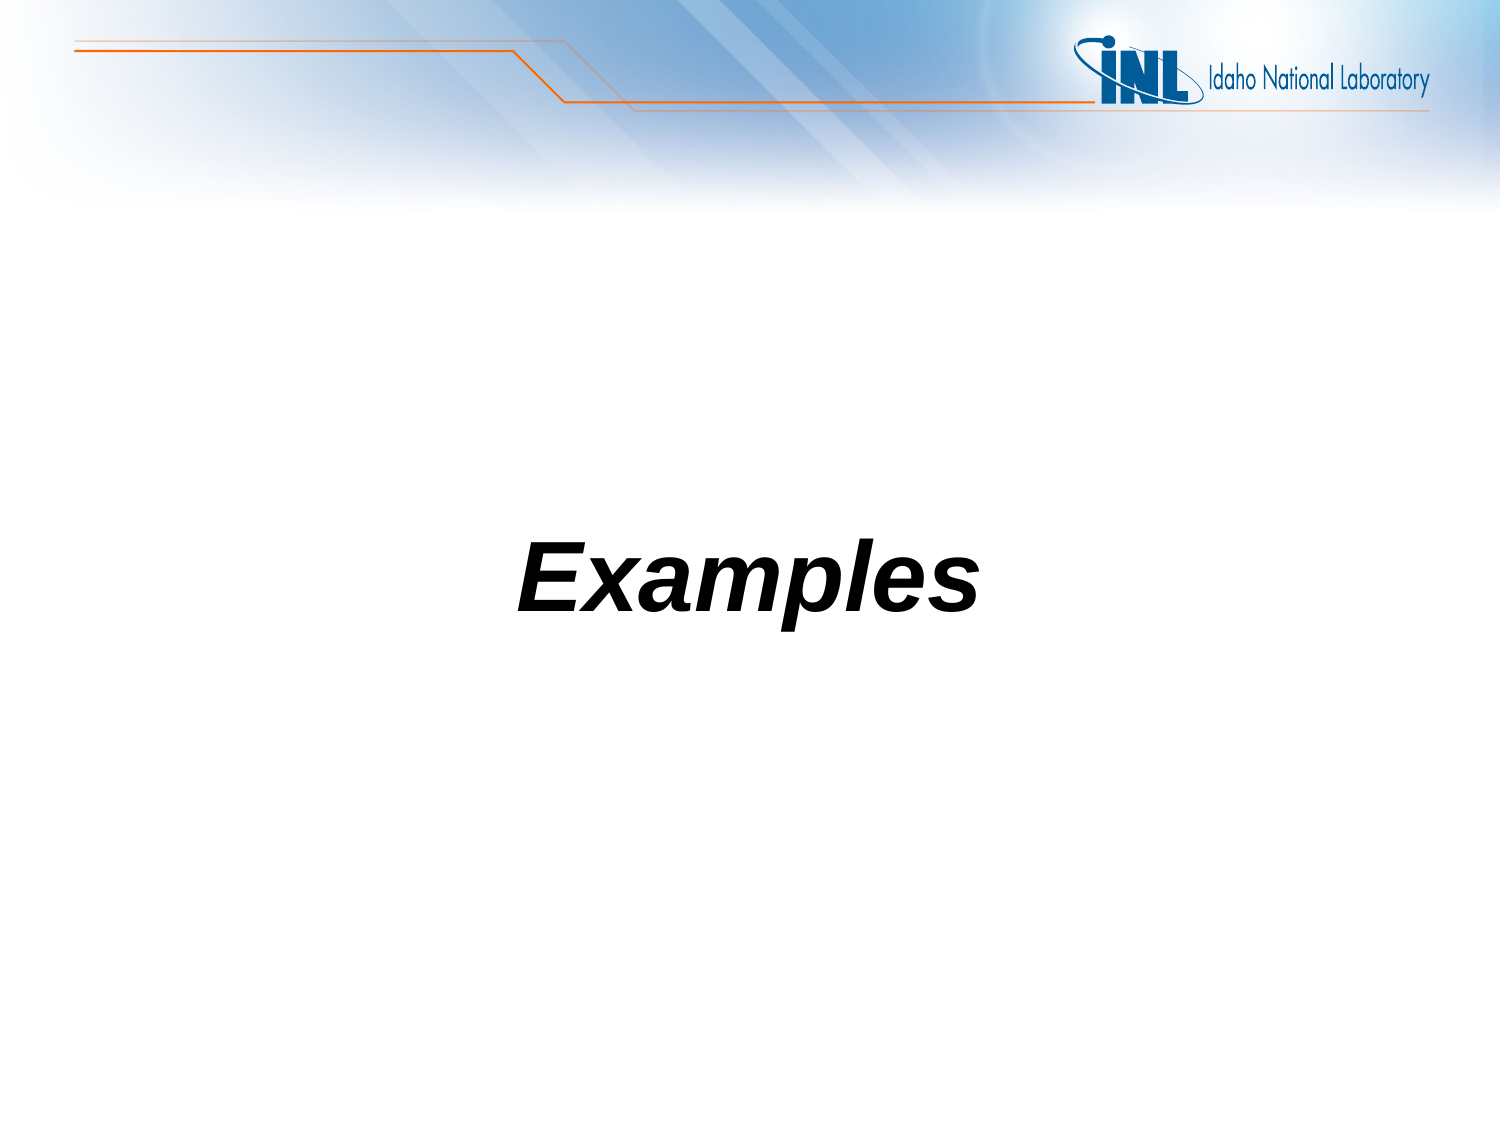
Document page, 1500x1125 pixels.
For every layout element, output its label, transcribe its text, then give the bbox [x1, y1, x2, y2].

picture [0, 0, 1500, 1125]
list Examples [74, 261, 1426, 1005]
